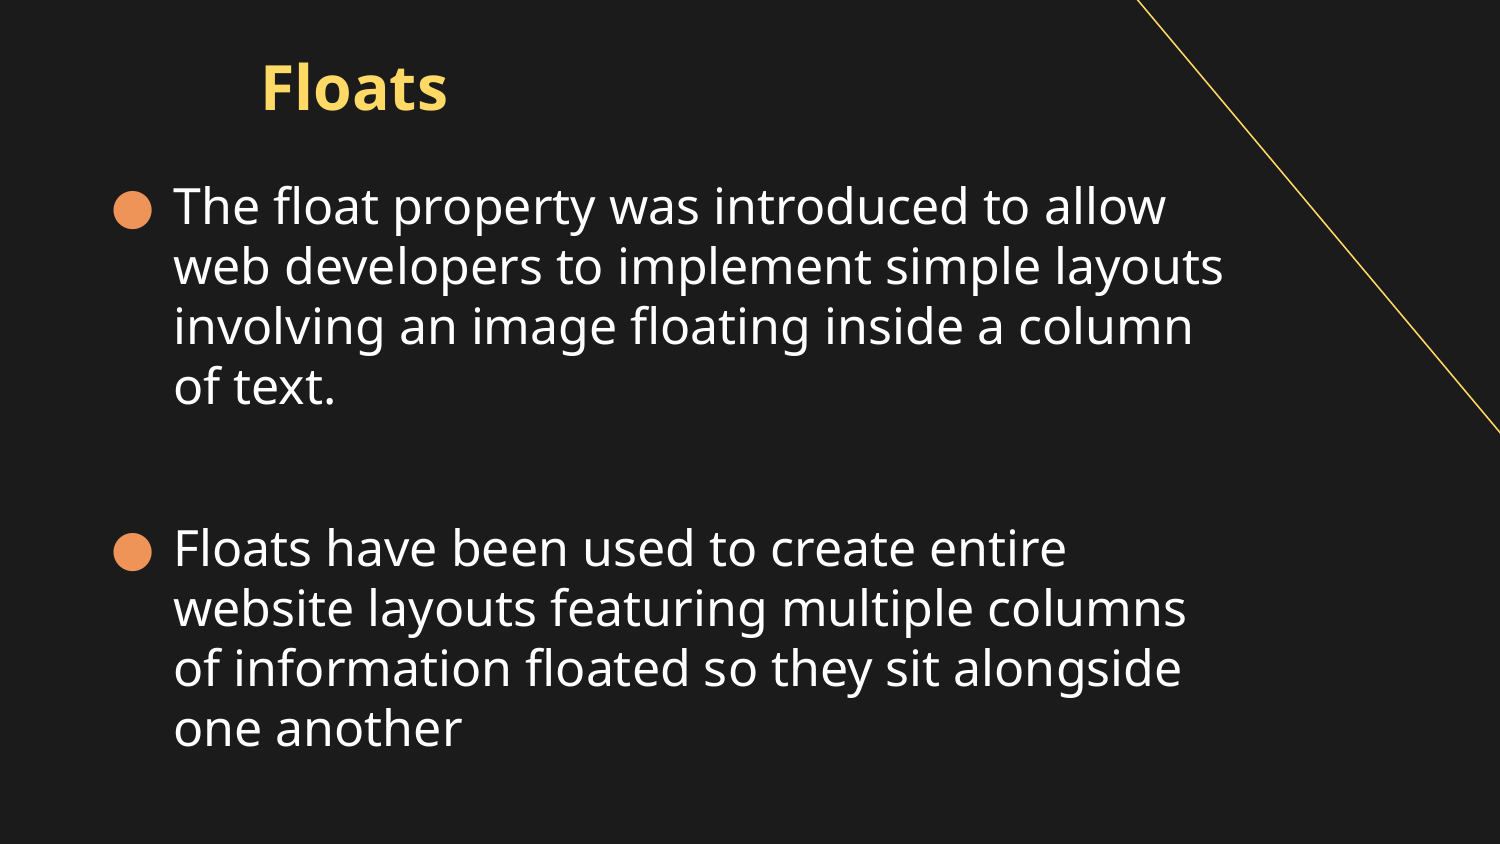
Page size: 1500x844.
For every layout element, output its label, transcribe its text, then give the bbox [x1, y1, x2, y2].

list The float property was introduced to allow web developers to implement simple layouts involving an image floating inside a column of text. Floats have been used to create entire website layouts featuring multiple columns of information floated so they sit alongside one another [83, 159, 1255, 819]
title Floats [55, 39, 654, 138]
